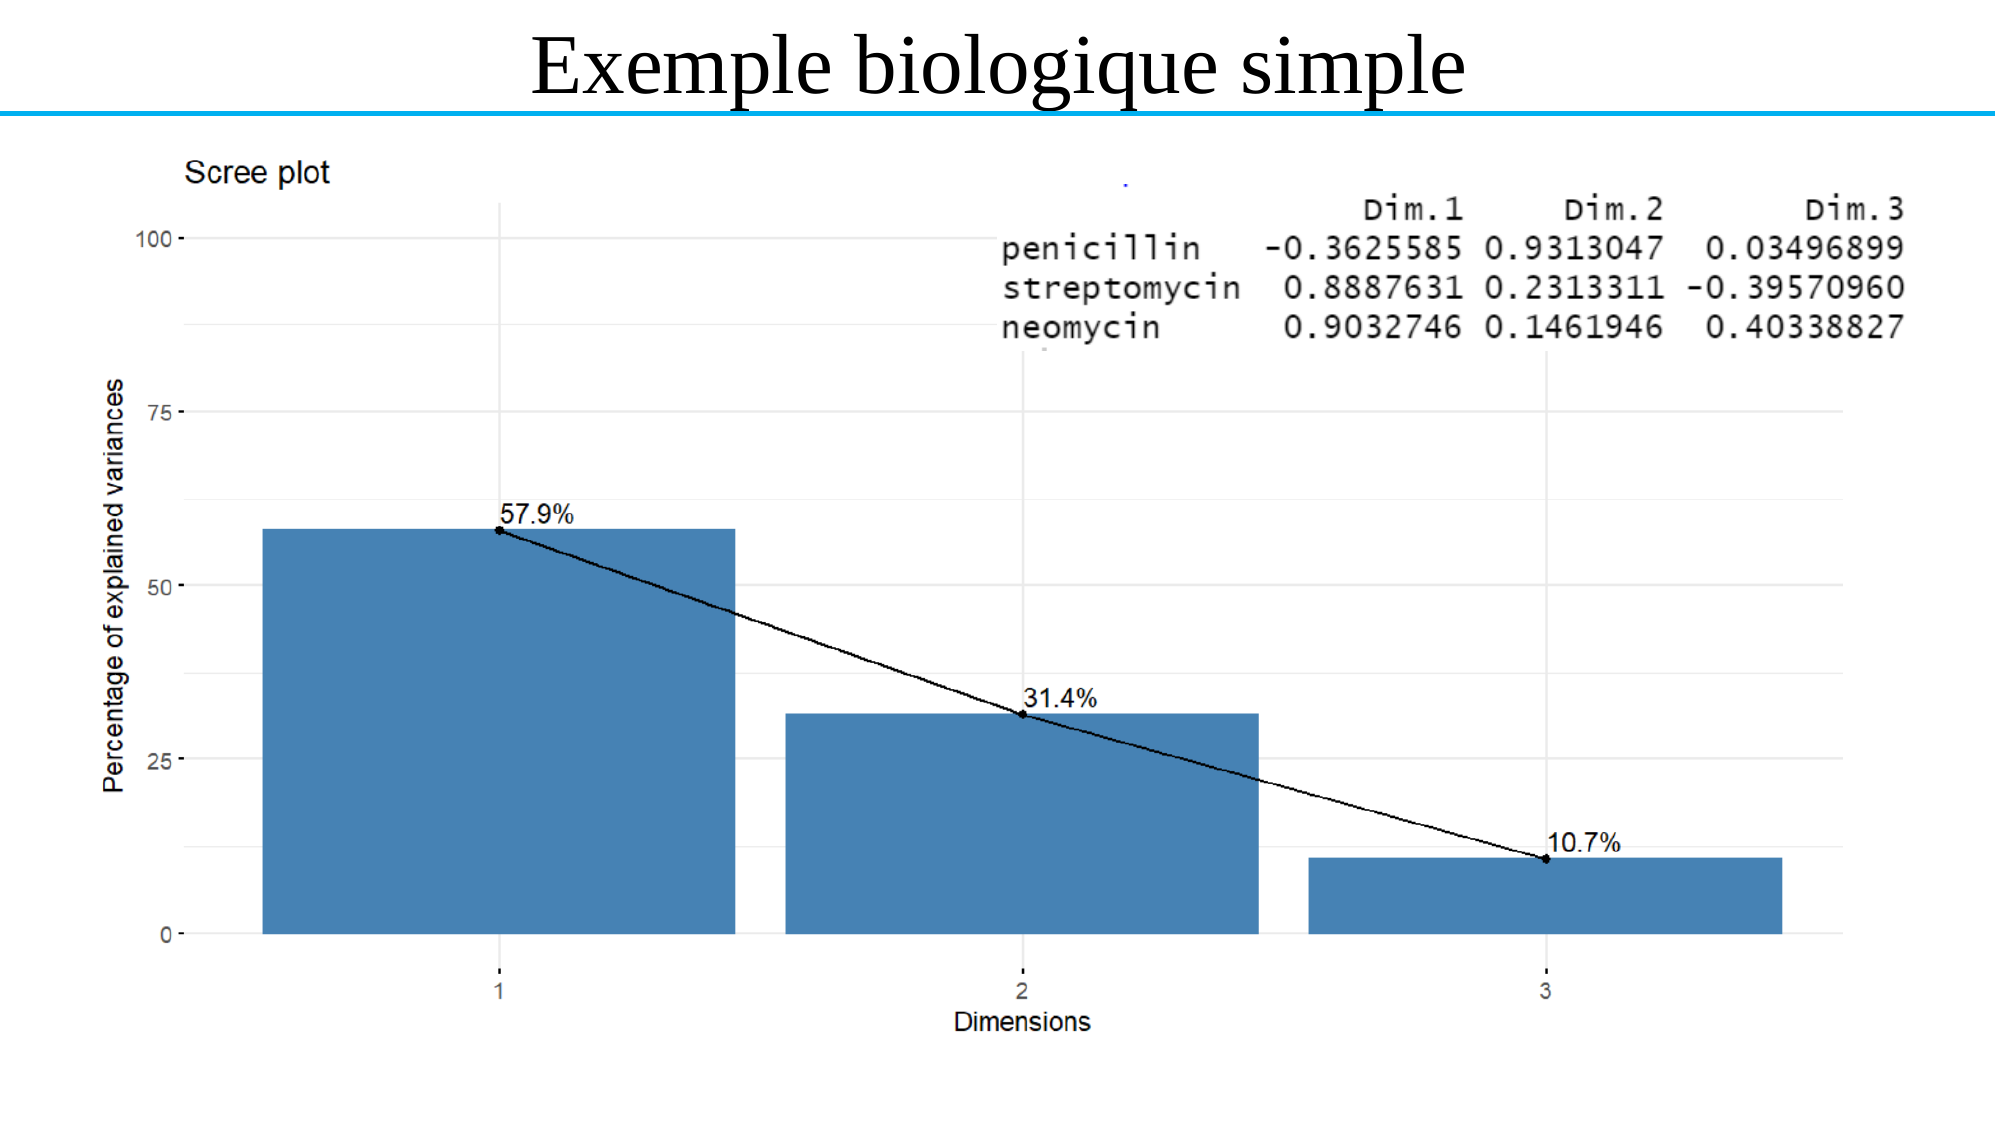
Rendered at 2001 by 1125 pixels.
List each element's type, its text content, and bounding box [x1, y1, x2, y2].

title Exemple biologique simple [249, 0, 1750, 111]
picture [90, 148, 1942, 1042]
